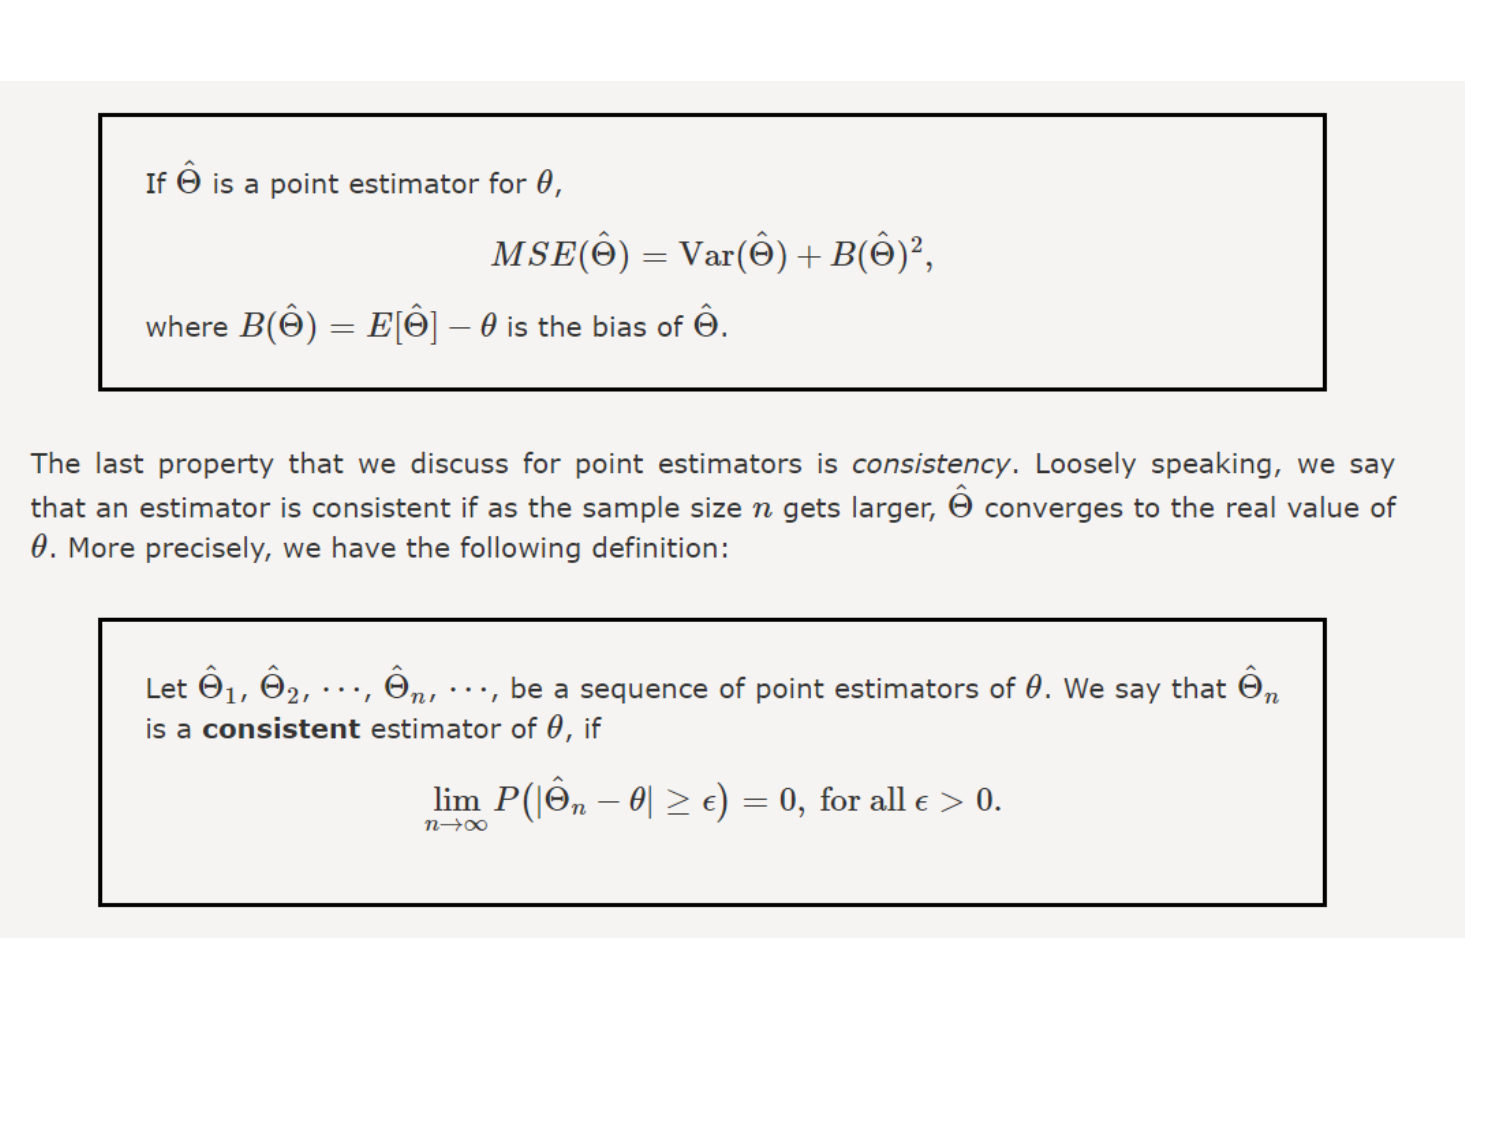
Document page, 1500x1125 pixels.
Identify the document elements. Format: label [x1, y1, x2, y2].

picture [0, 81, 1466, 938]
